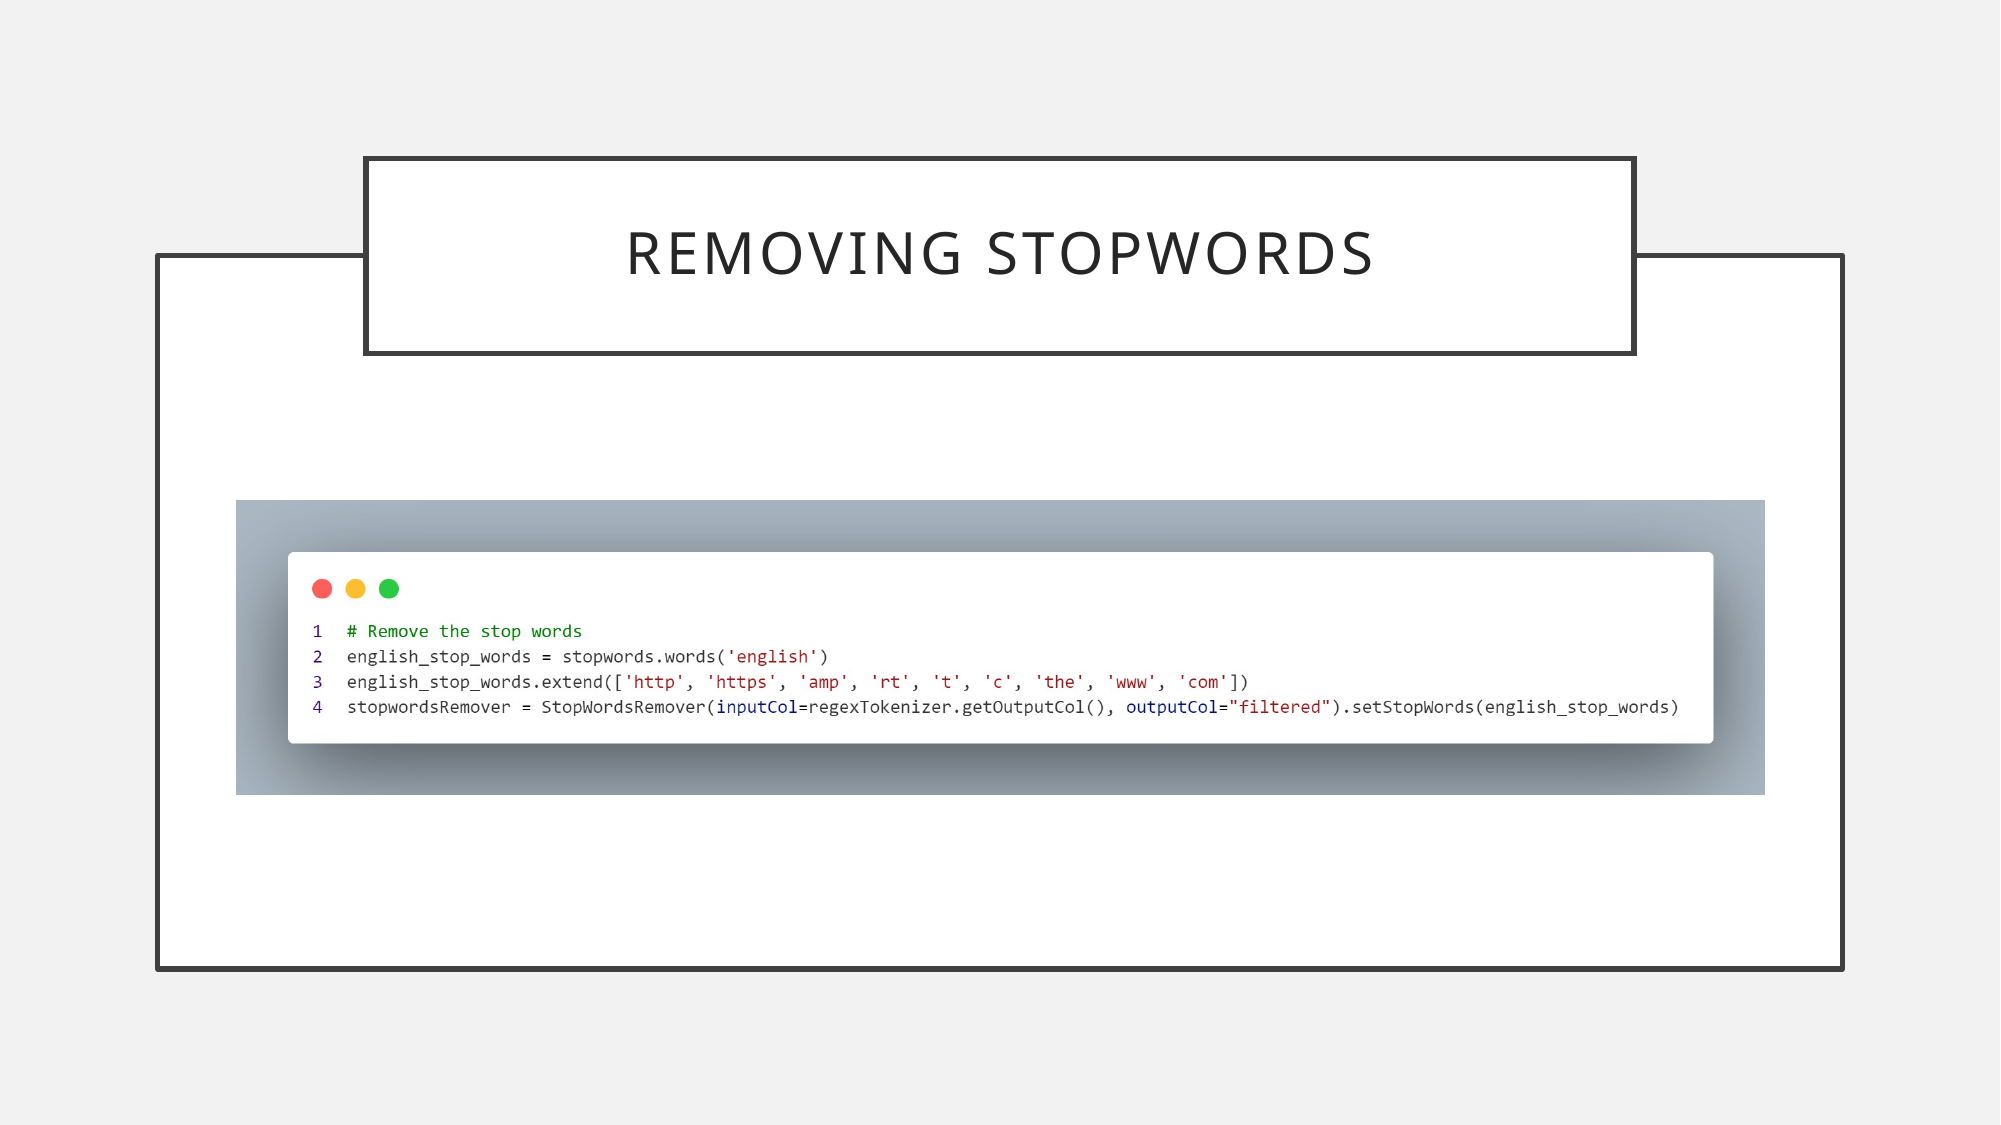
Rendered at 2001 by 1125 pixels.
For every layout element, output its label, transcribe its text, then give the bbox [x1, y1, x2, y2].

title Removing stopwords [363, 156, 1637, 356]
text_box [156, 255, 1843, 970]
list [236, 500, 1765, 795]
